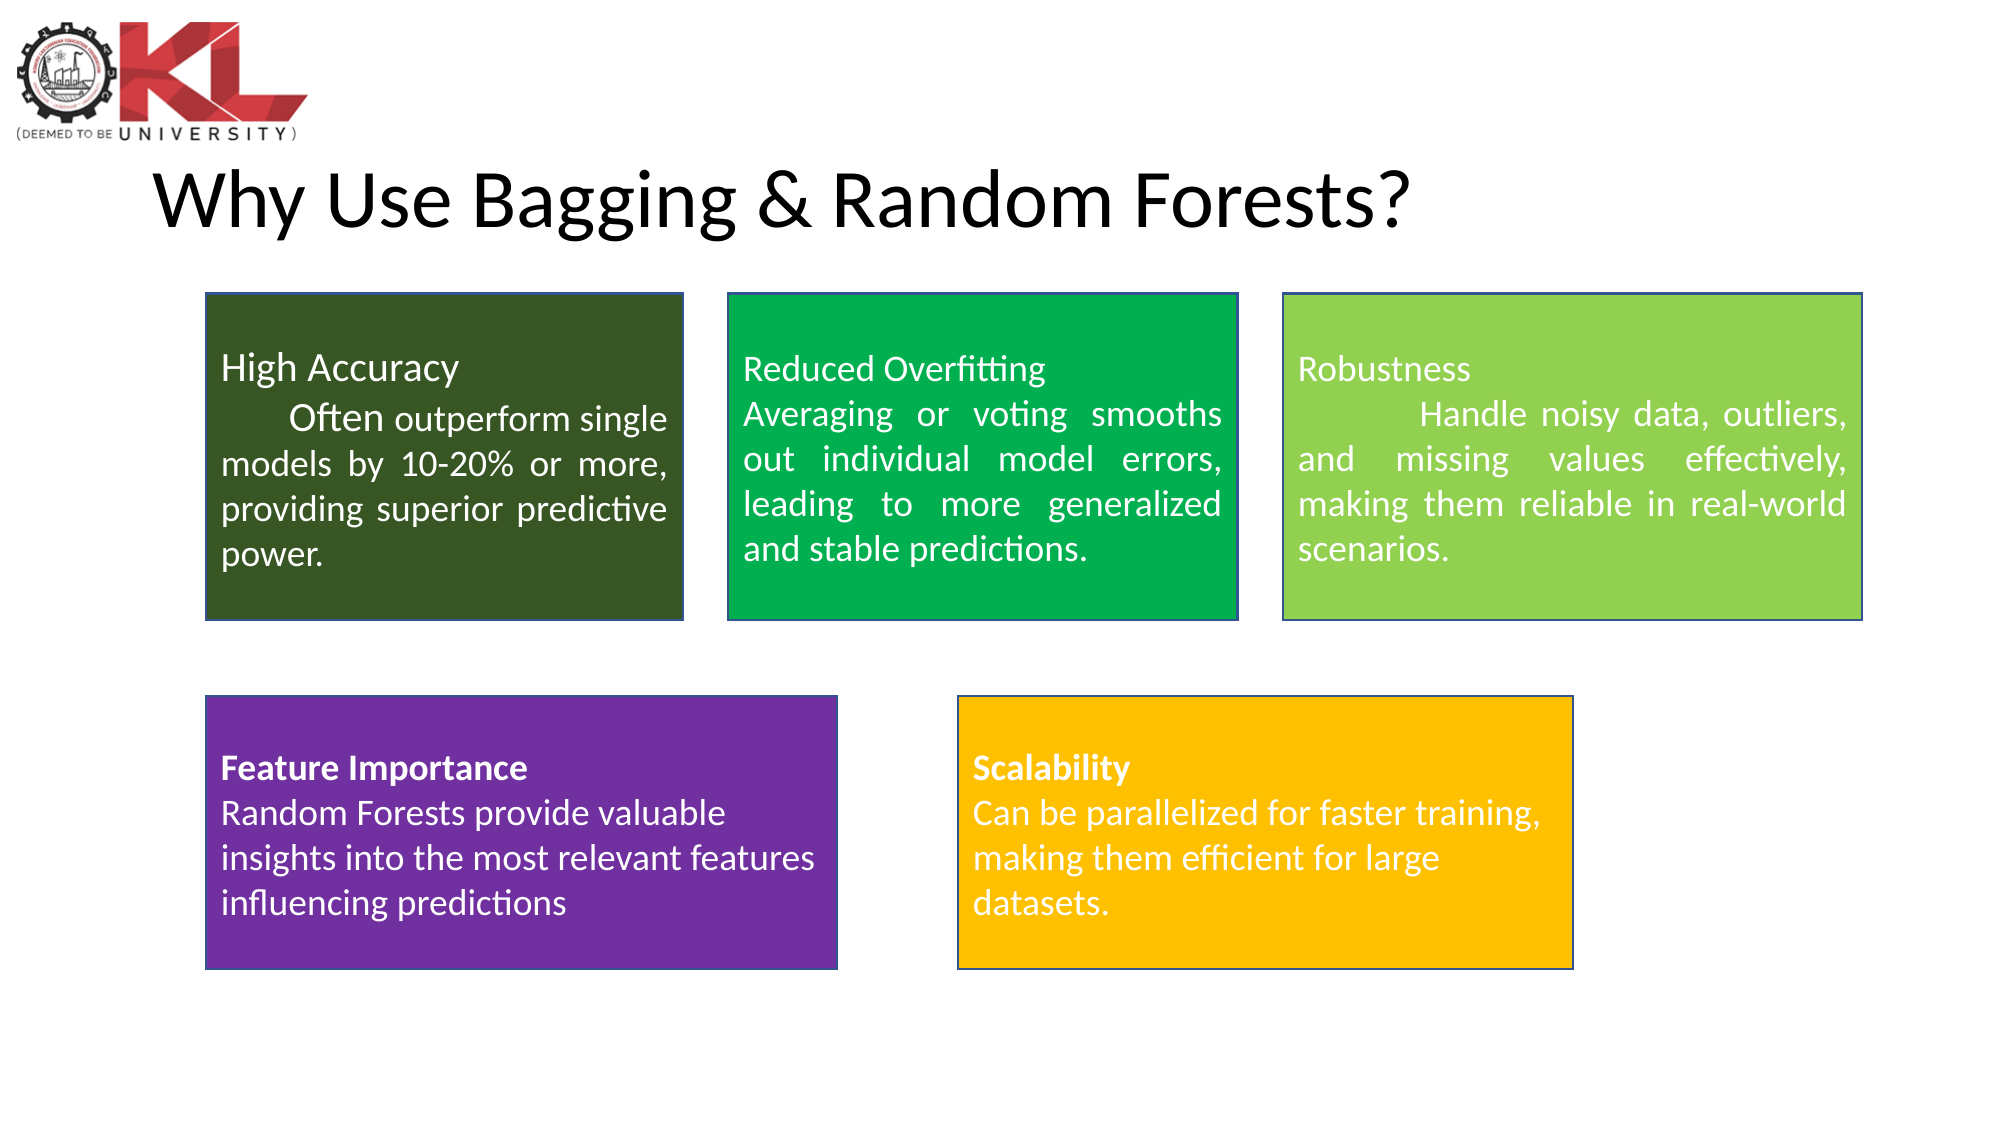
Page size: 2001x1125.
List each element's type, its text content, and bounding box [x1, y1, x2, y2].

text_box Reduced Overfitting Averaging or voting smooths out individual model errors, leading to more generalized and stable predictions. [727, 292, 1239, 621]
text_box High Accuracy Often outperform single models by 10-20% or more, providing superior predictive power. [205, 292, 684, 621]
picture [17, 22, 308, 141]
title Why Use Bagging & Random Forests? [137, 140, 1863, 262]
text_box Robustness Handle noisy data, outliers, and missing values effectively, making them reliable in real-world scenarios. [1282, 292, 1863, 621]
text_box Scalability Can be parallelized for faster training, making them efficient for large datasets. [957, 695, 1574, 970]
text_box Feature Importance Random Forests provide valuable insights into the most relevant features influencing predictions [205, 695, 838, 970]
